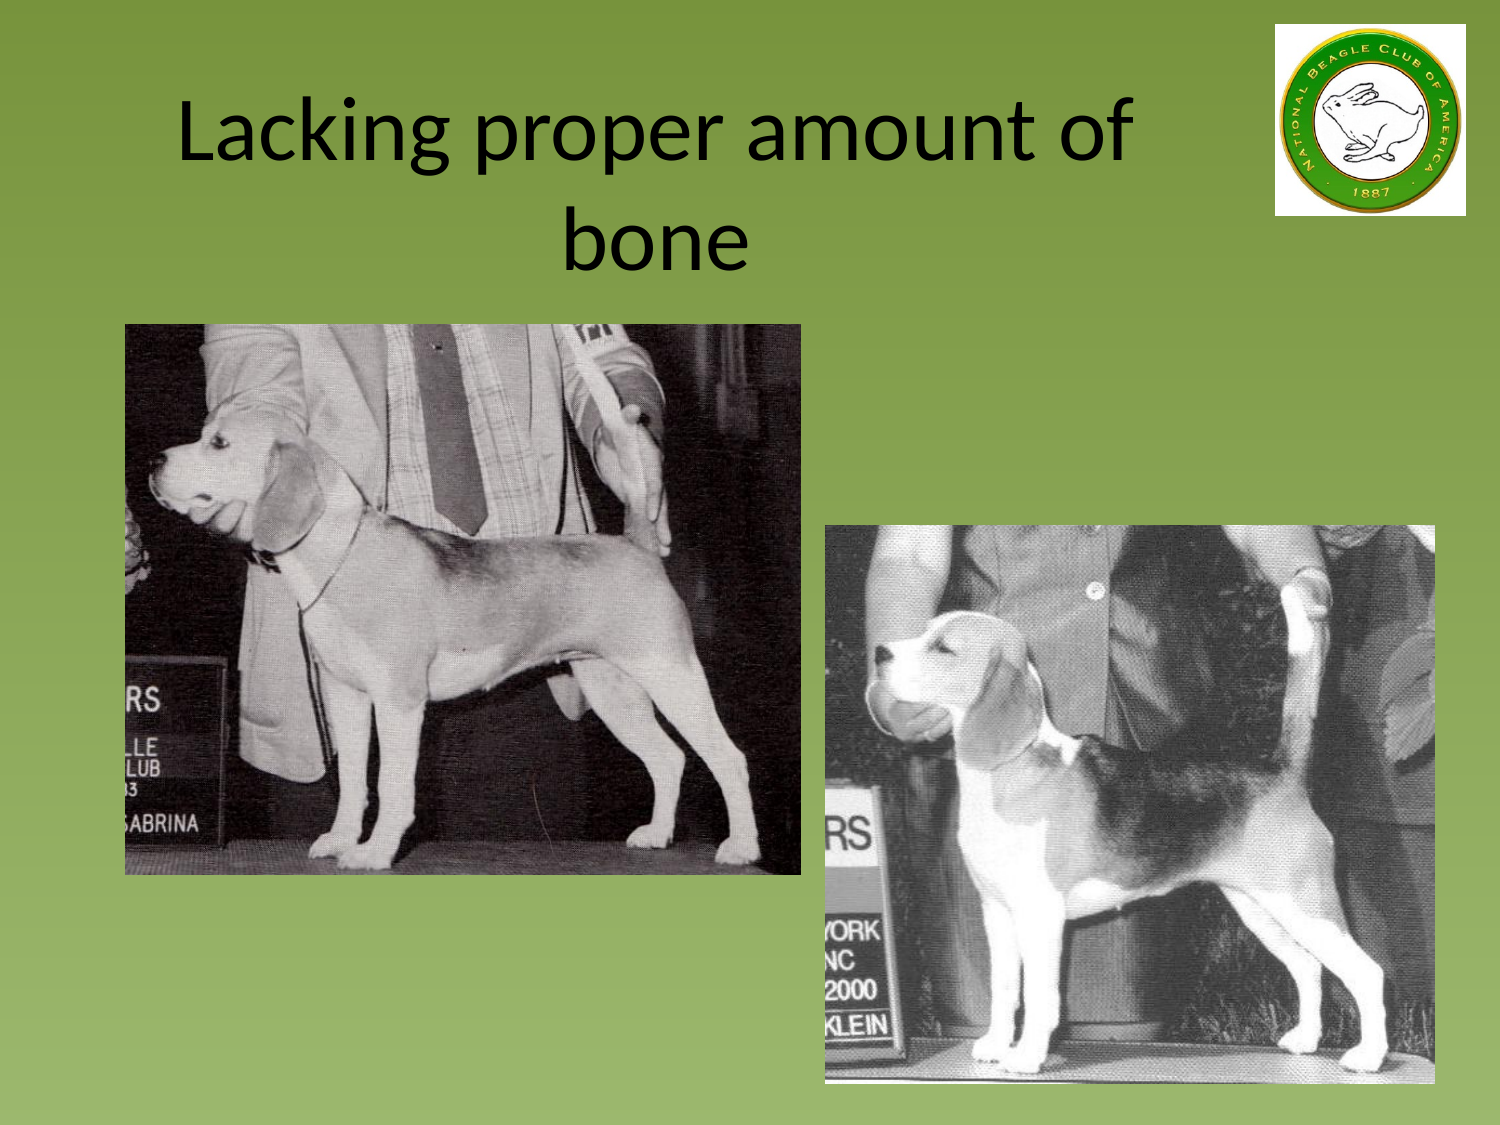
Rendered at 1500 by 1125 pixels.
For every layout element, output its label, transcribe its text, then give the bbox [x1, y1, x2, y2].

title Lacking proper amount of bone [75, 45, 1238, 313]
picture [124, 324, 801, 876]
picture [1274, 24, 1466, 216]
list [824, 524, 1436, 1084]
